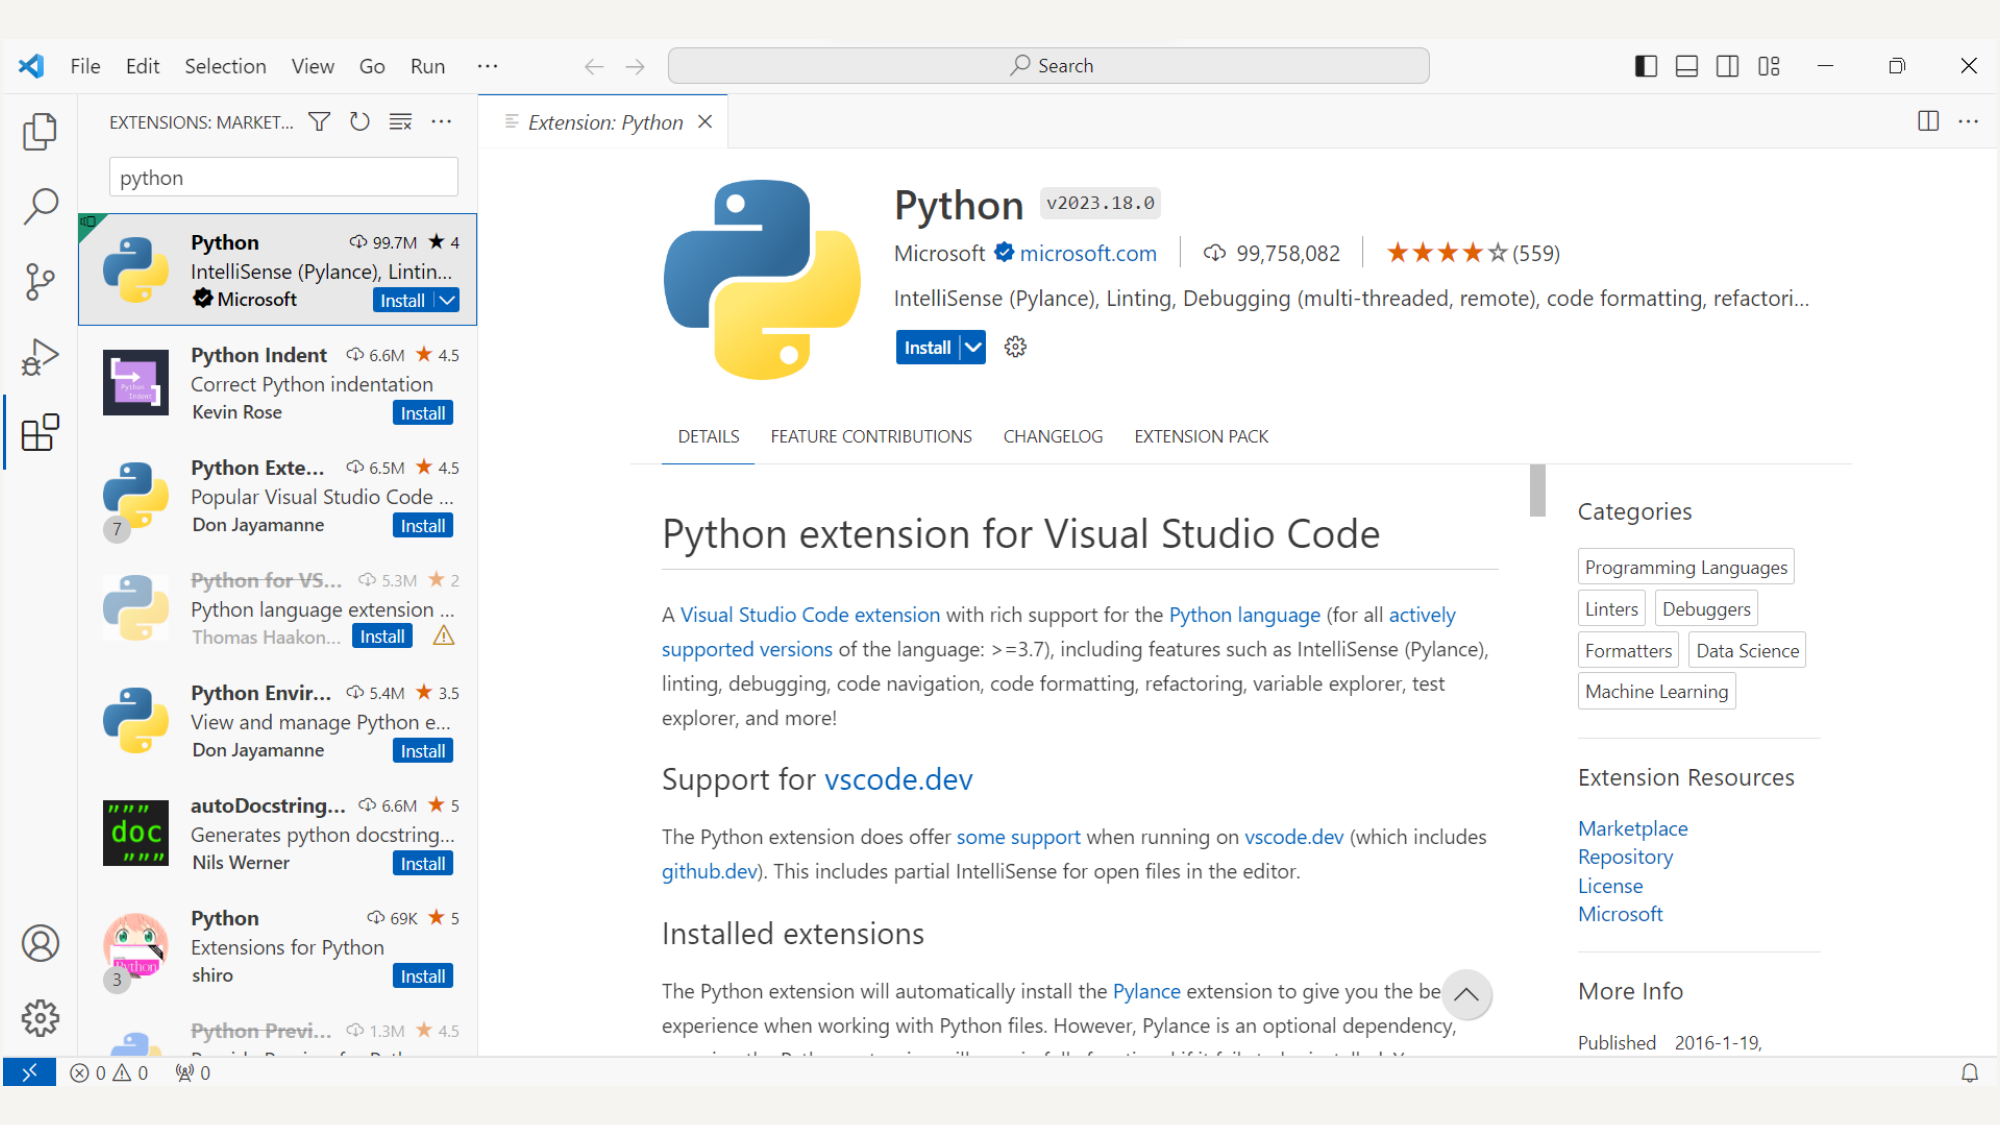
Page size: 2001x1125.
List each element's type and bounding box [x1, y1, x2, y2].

text_box [0, 0, 2000, 1125]
picture [3, 39, 1997, 1086]
